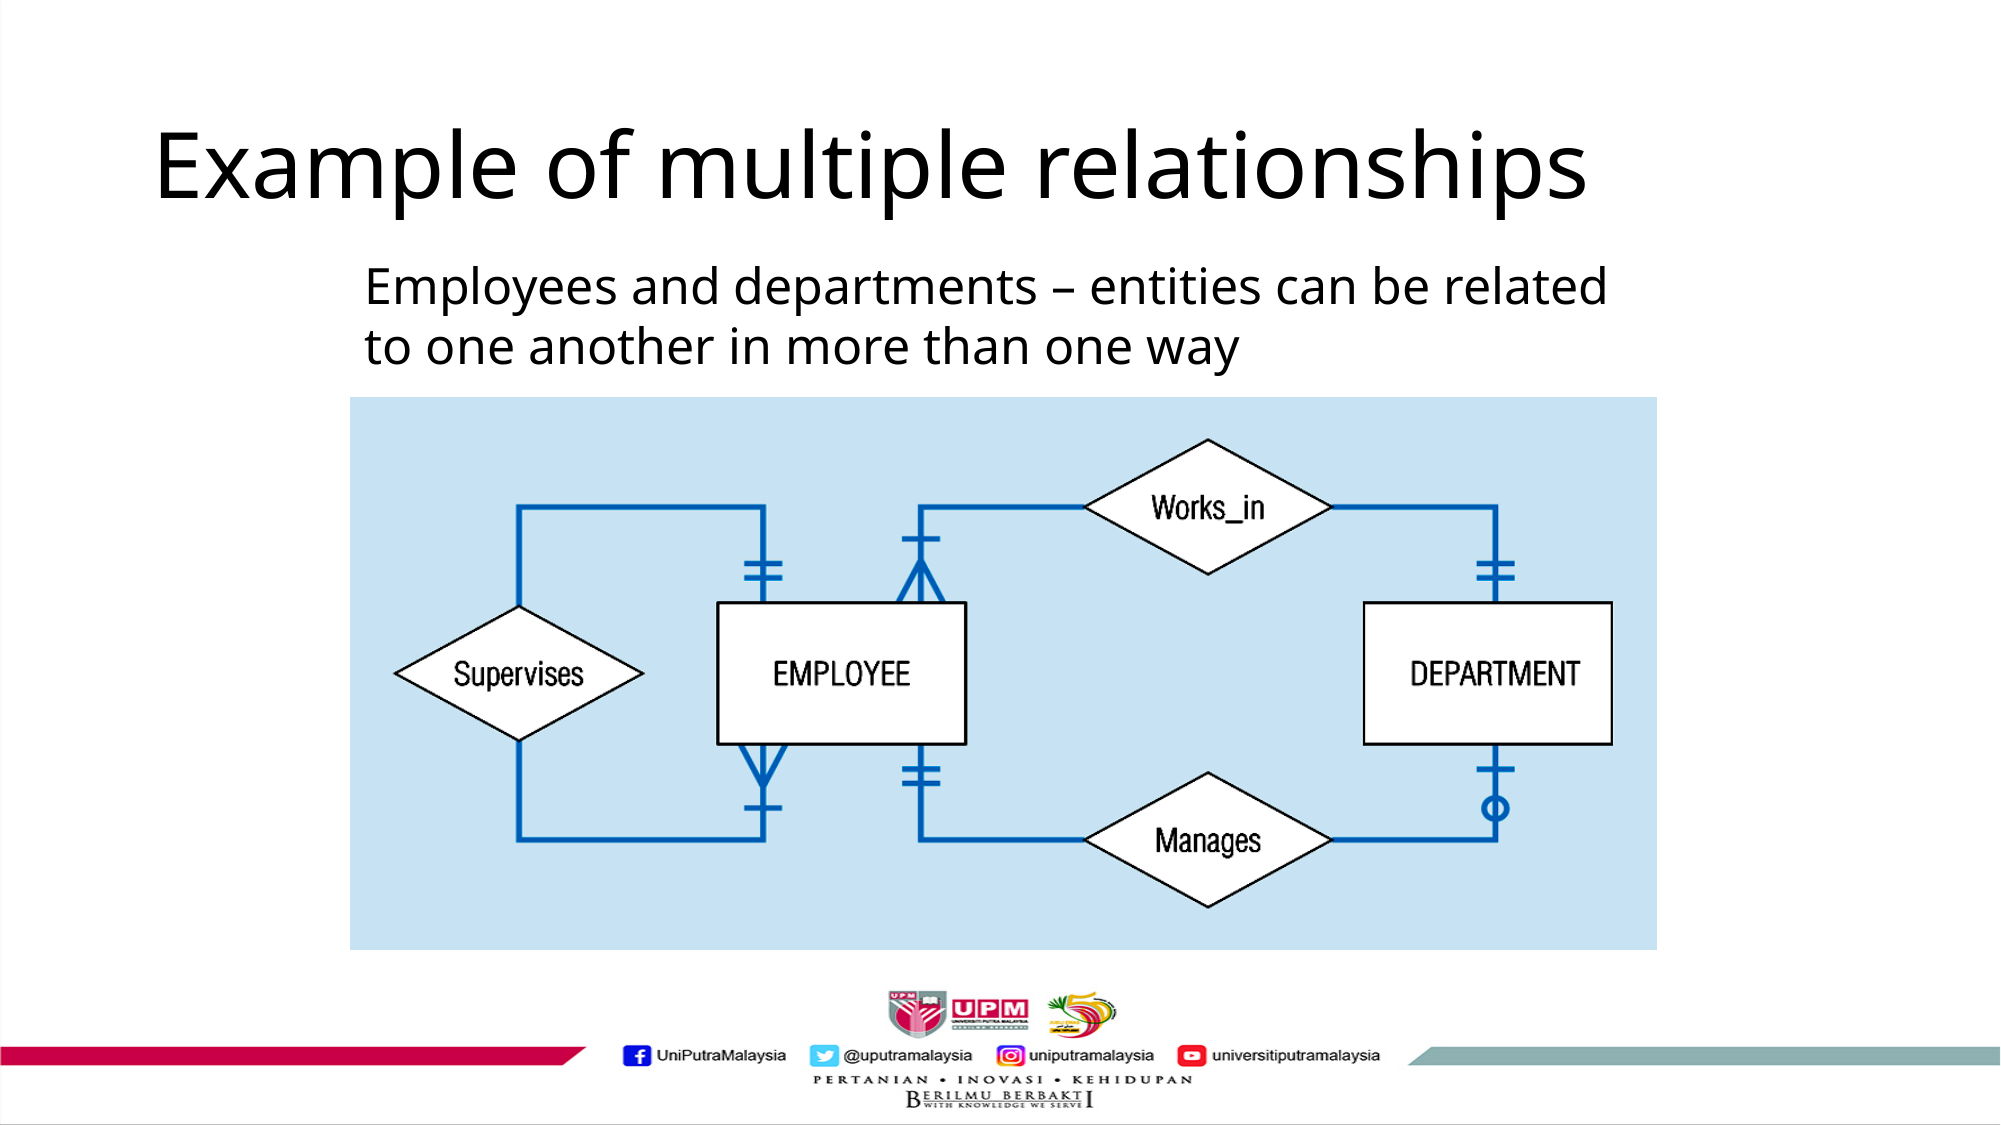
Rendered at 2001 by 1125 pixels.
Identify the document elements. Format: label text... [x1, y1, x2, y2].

title Example of multiple relationships [137, 59, 1863, 278]
picture [0, 0, 2001, 1125]
text_box Employees and departments – entities can be related to one another in more than one way [350, 247, 1650, 397]
